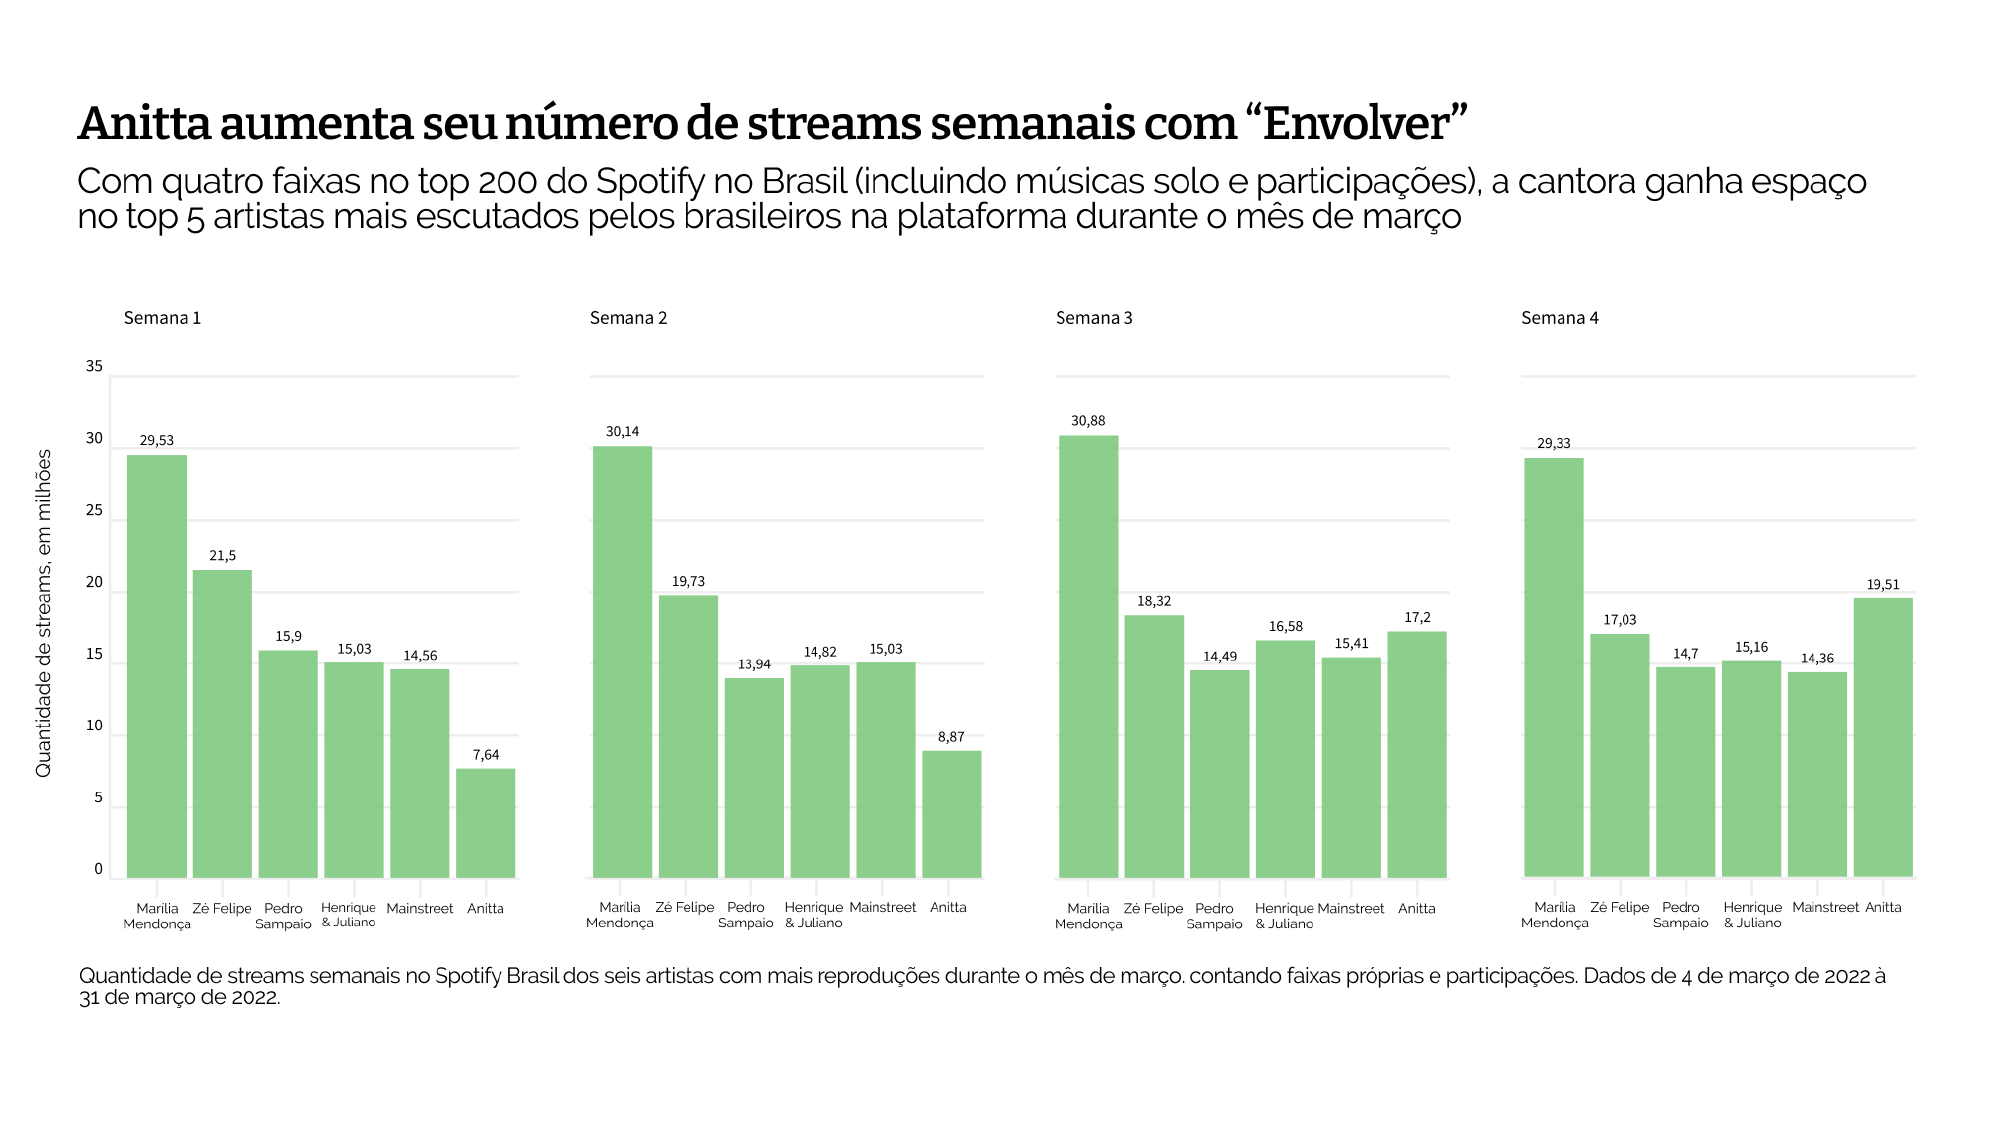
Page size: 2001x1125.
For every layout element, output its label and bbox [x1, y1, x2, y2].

picture [0, 70, 2000, 1055]
